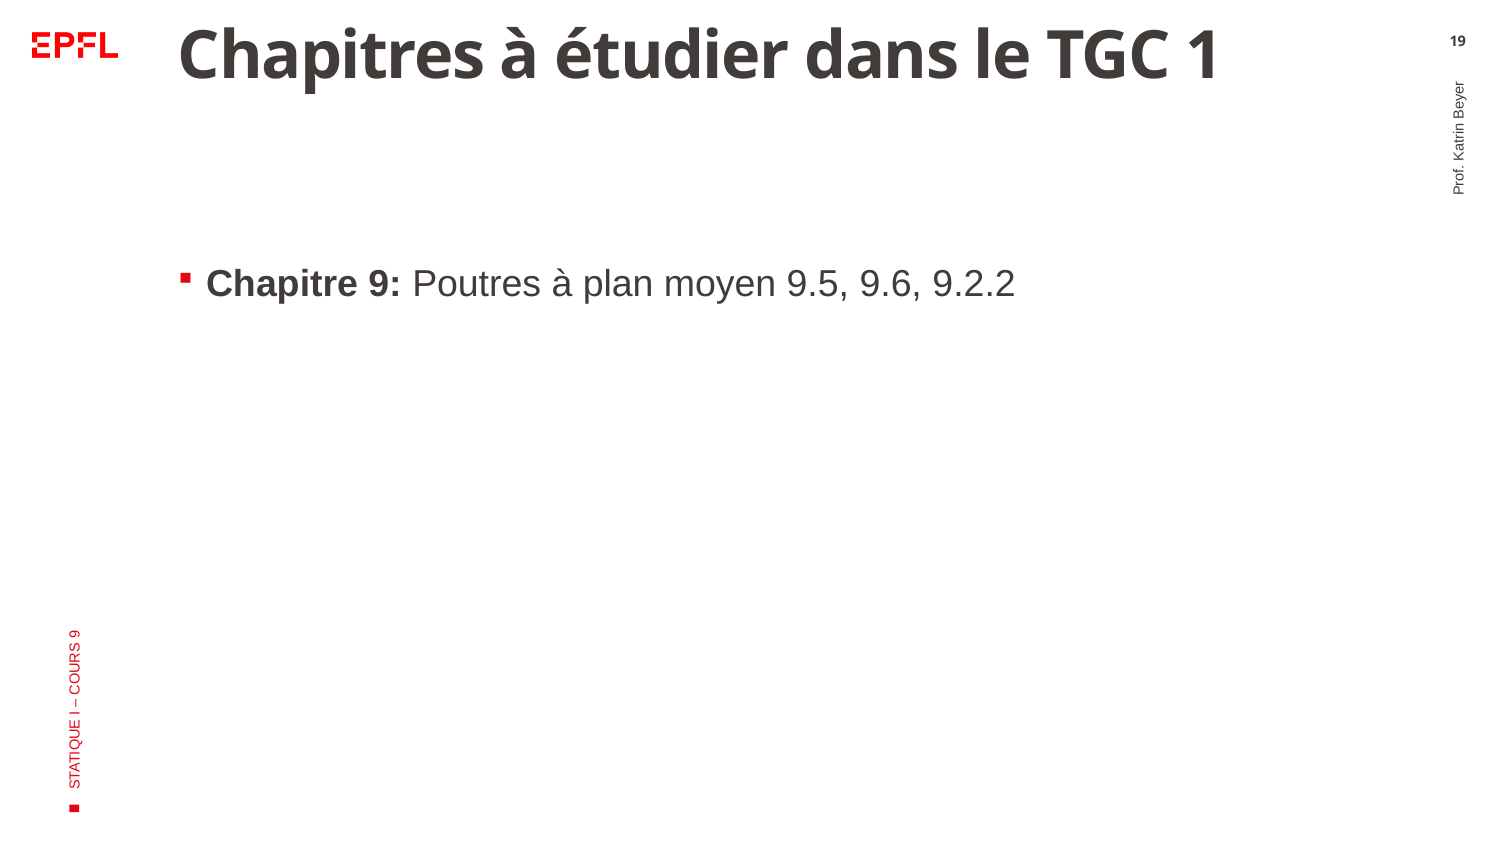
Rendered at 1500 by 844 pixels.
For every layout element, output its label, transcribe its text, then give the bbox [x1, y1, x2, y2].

list Chapitre 9: Poutres à plan moyen 9.5, 9.6, 9.2.2 [148, 256, 1416, 813]
title Chapitres à étudier dans le TGC 1 [148, 21, 1300, 198]
footer Prof. Katrin Beyer [1415, 59, 1500, 641]
slide_number 19 [1415, 32, 1500, 59]
picture [21, 21, 129, 69]
slide_number STATIQUE I – COURS 9 [0, 256, 149, 805]
